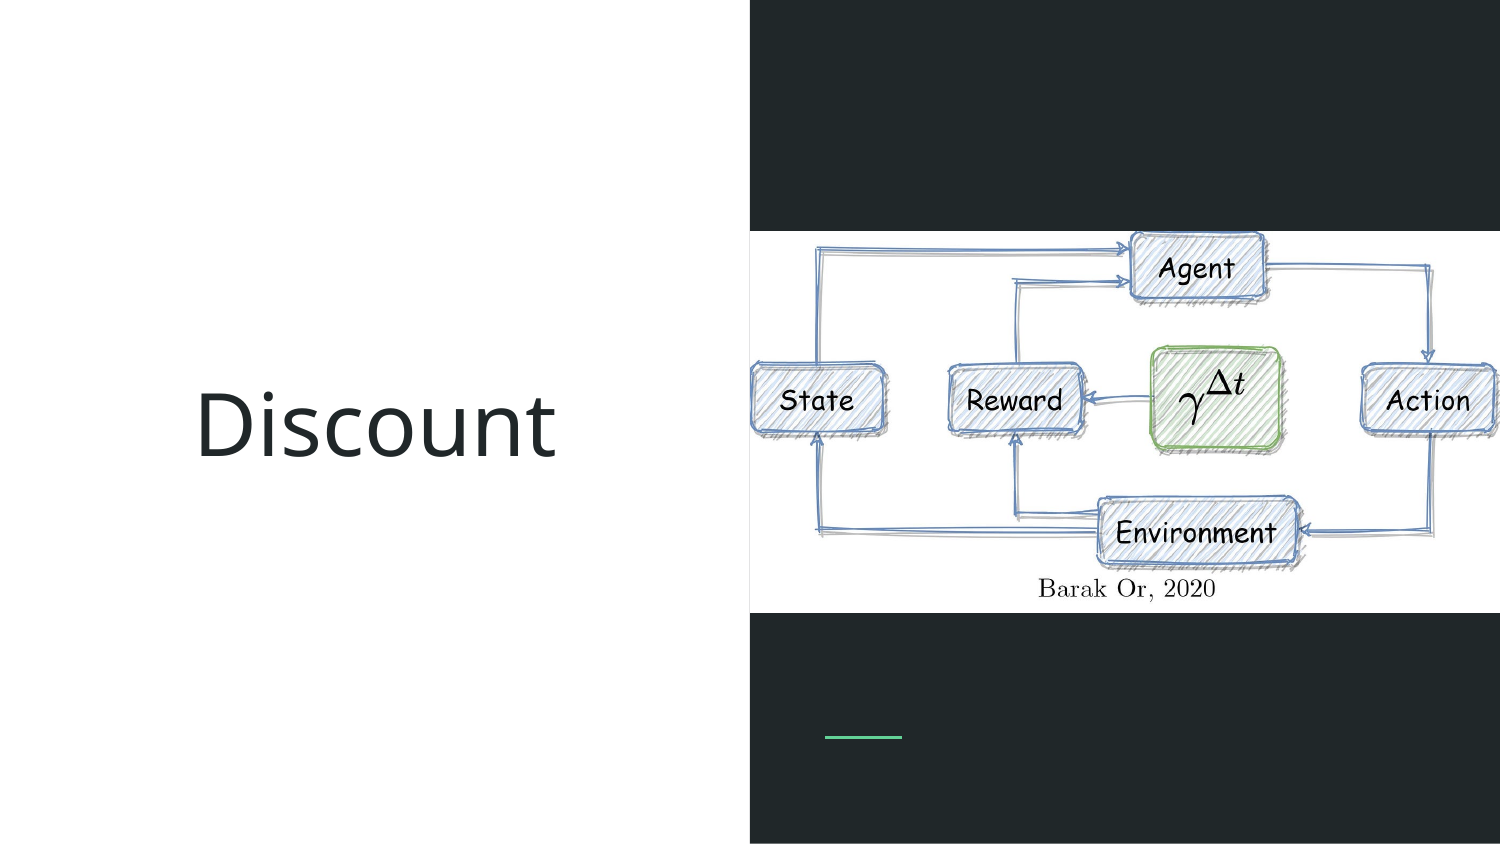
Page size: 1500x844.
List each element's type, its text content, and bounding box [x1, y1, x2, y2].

picture [749, 230, 1500, 613]
title Discount [43, 313, 708, 530]
